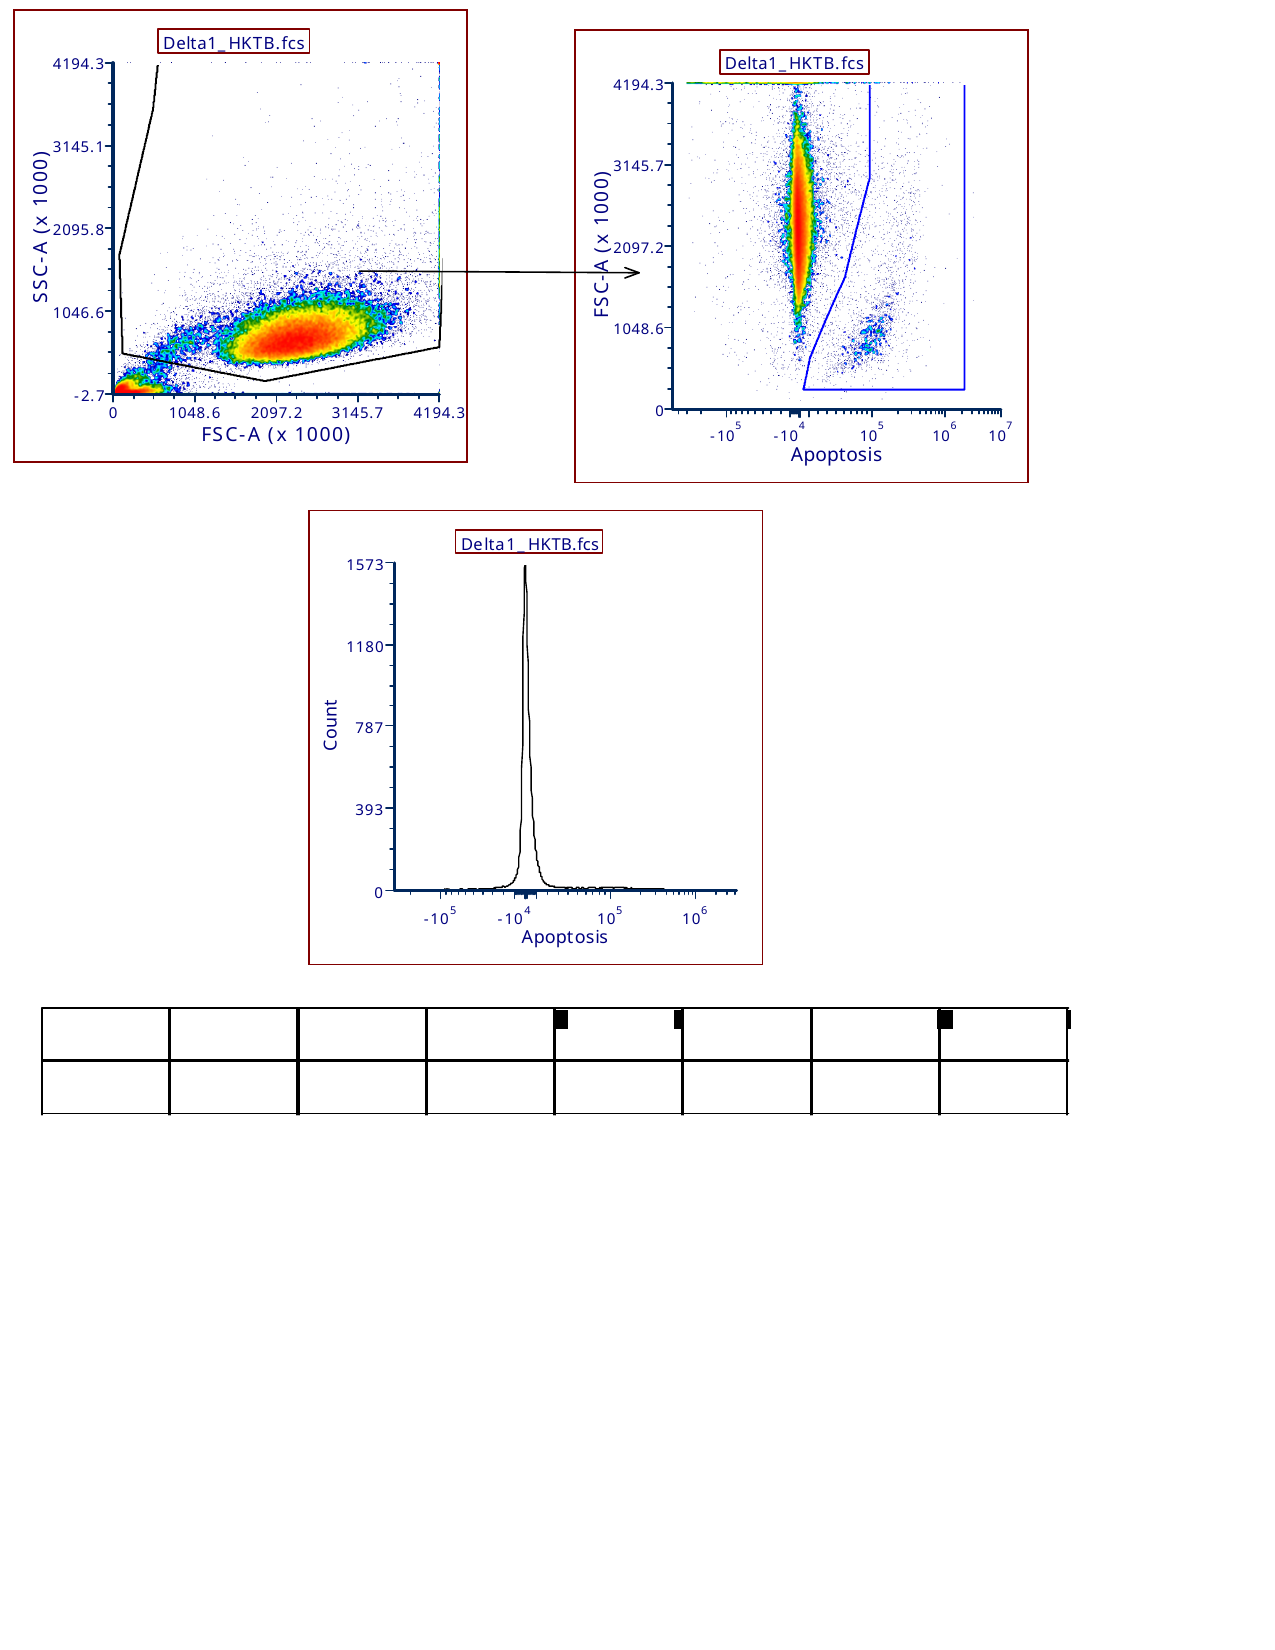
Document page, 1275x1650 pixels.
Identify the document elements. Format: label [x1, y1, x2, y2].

picture [307, 509, 764, 966]
picture [12, 7, 1030, 485]
picture [39, 1003, 1146, 1211]
